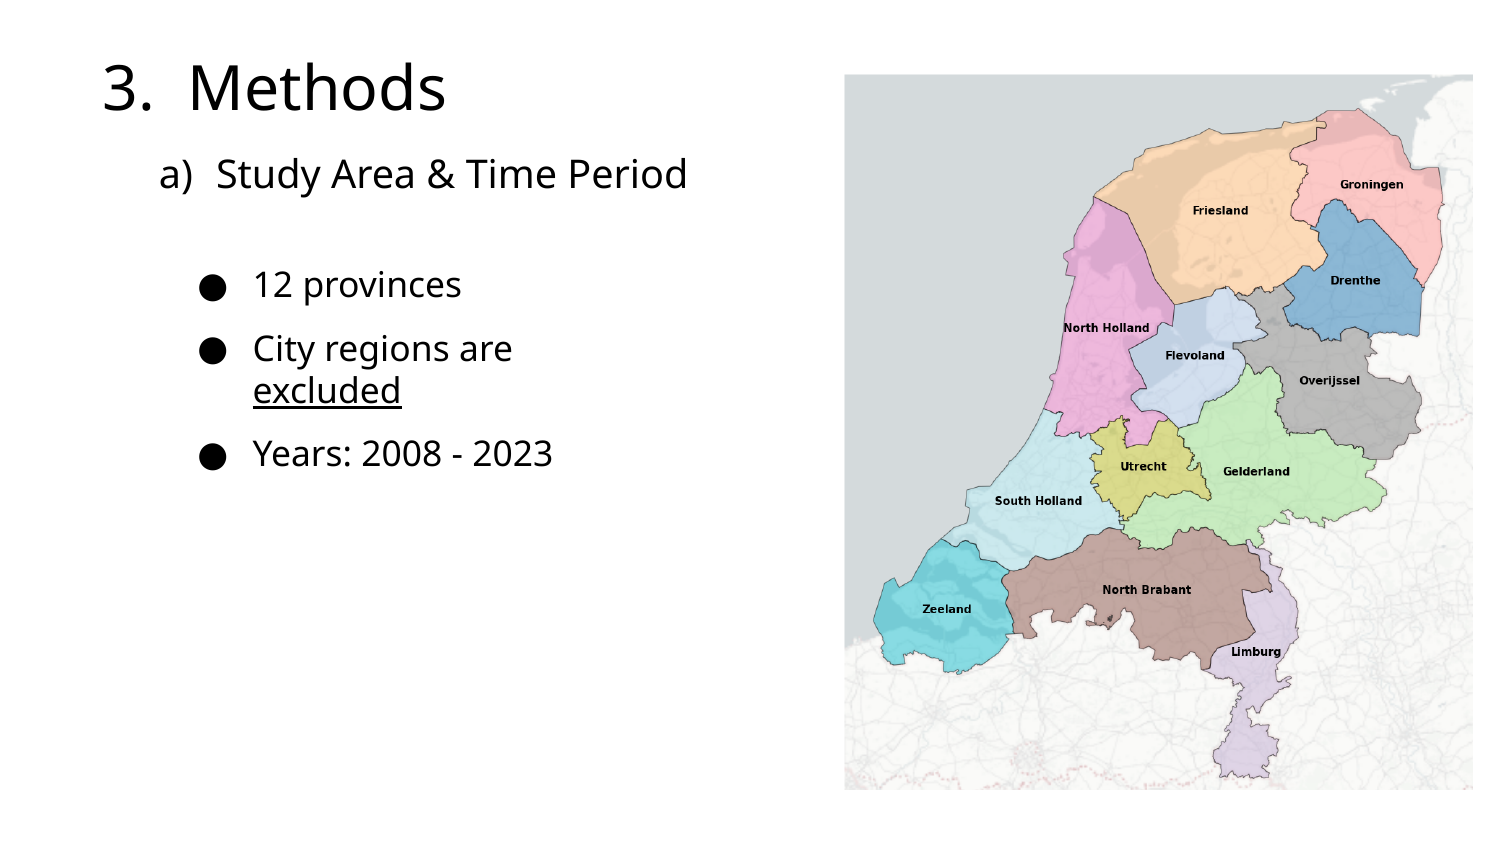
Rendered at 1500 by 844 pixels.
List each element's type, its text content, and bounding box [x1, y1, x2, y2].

title 3. Methods [87, 32, 533, 134]
text_box 12 provinces City regions are excluded Years: 2008 - 2023 [162, 247, 679, 447]
picture [837, 66, 1479, 790]
title Study Area & Time Period [126, 133, 806, 209]
